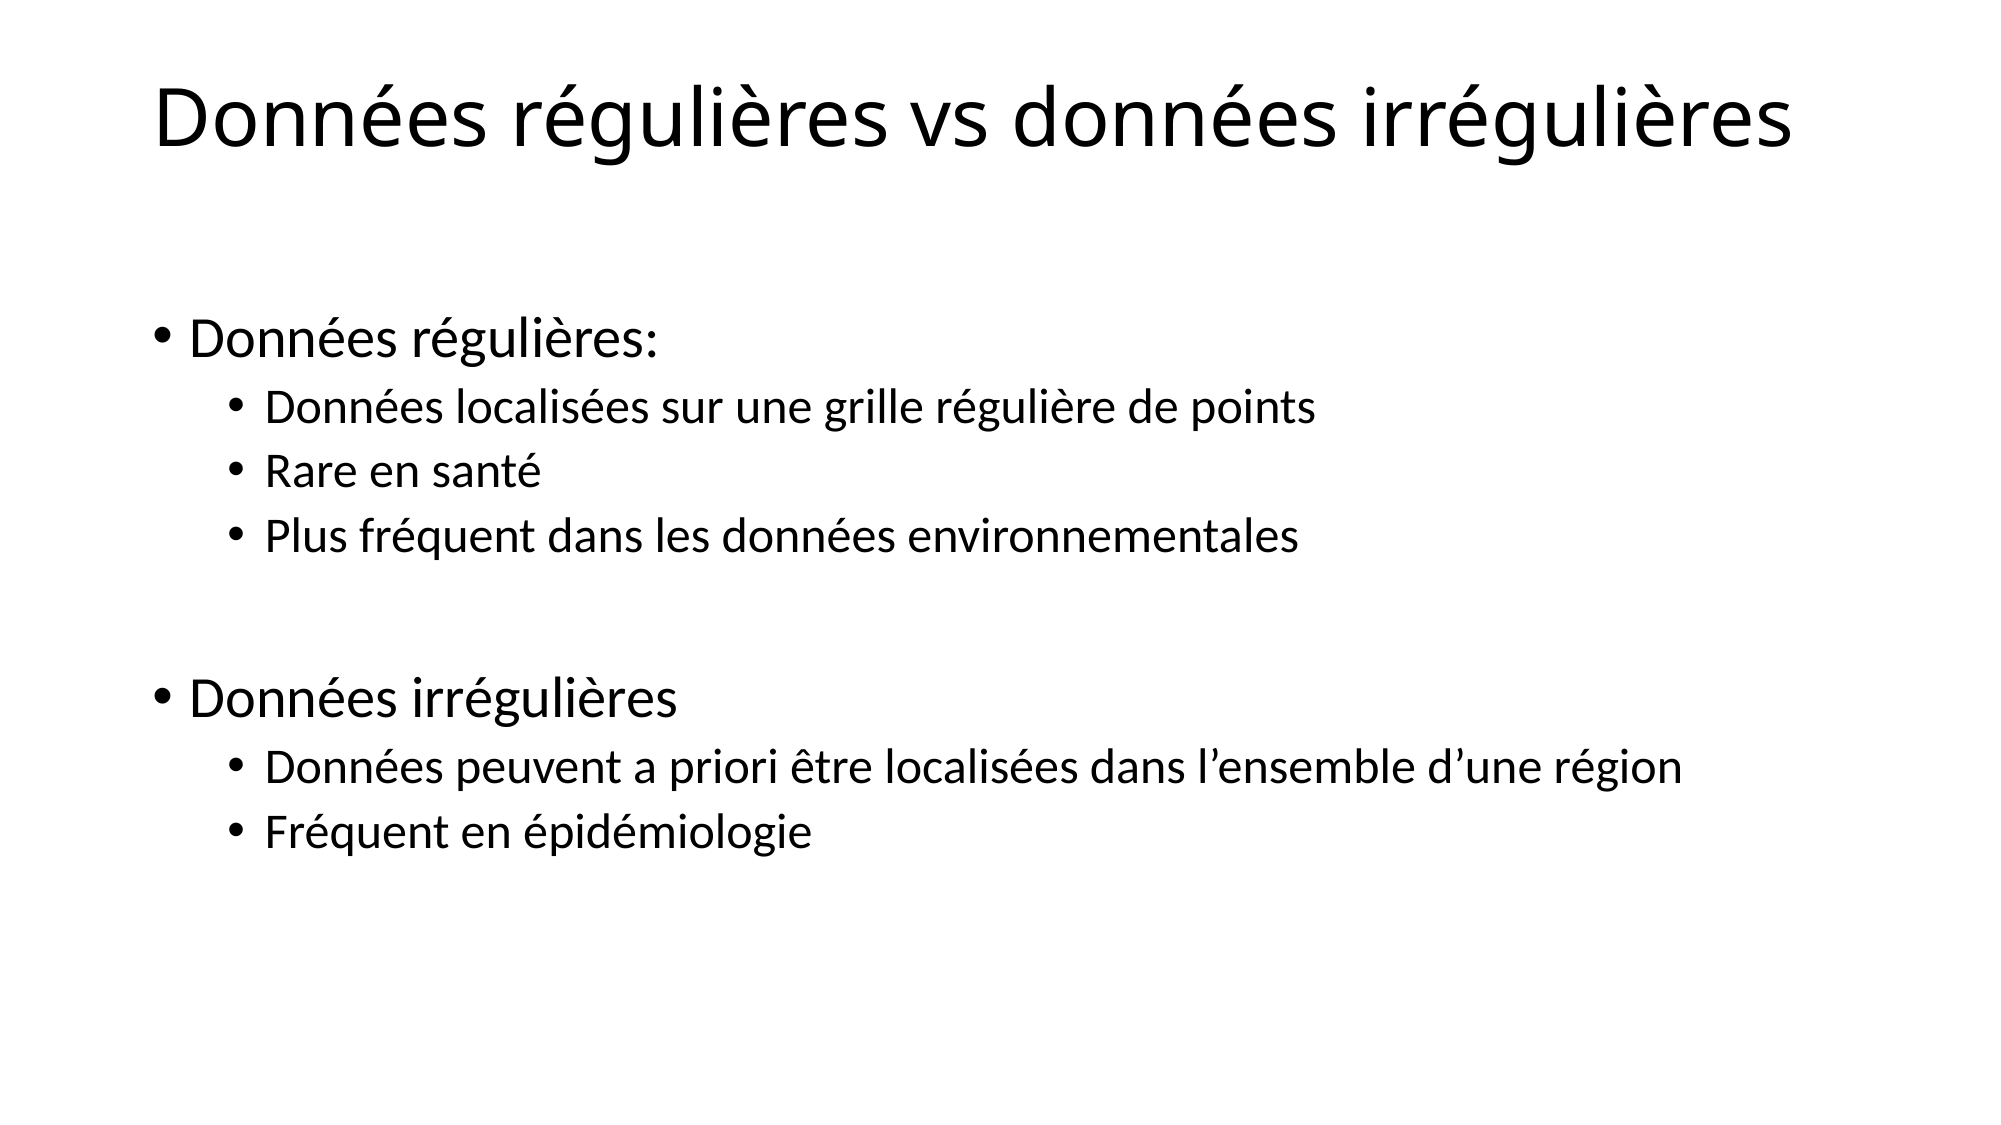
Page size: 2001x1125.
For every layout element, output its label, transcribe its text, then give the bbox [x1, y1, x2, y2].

title Données régulières vs données irrégulières [137, 59, 1863, 278]
list Données régulières: Données localisées sur une grille régulière de points Rare en santé Plus fréquent dans les données environnementales Données irrégulières Données peuvent a priori être localisées dans l’ensemble d’une région Fréquent en épidémiologie [137, 299, 1863, 1014]
